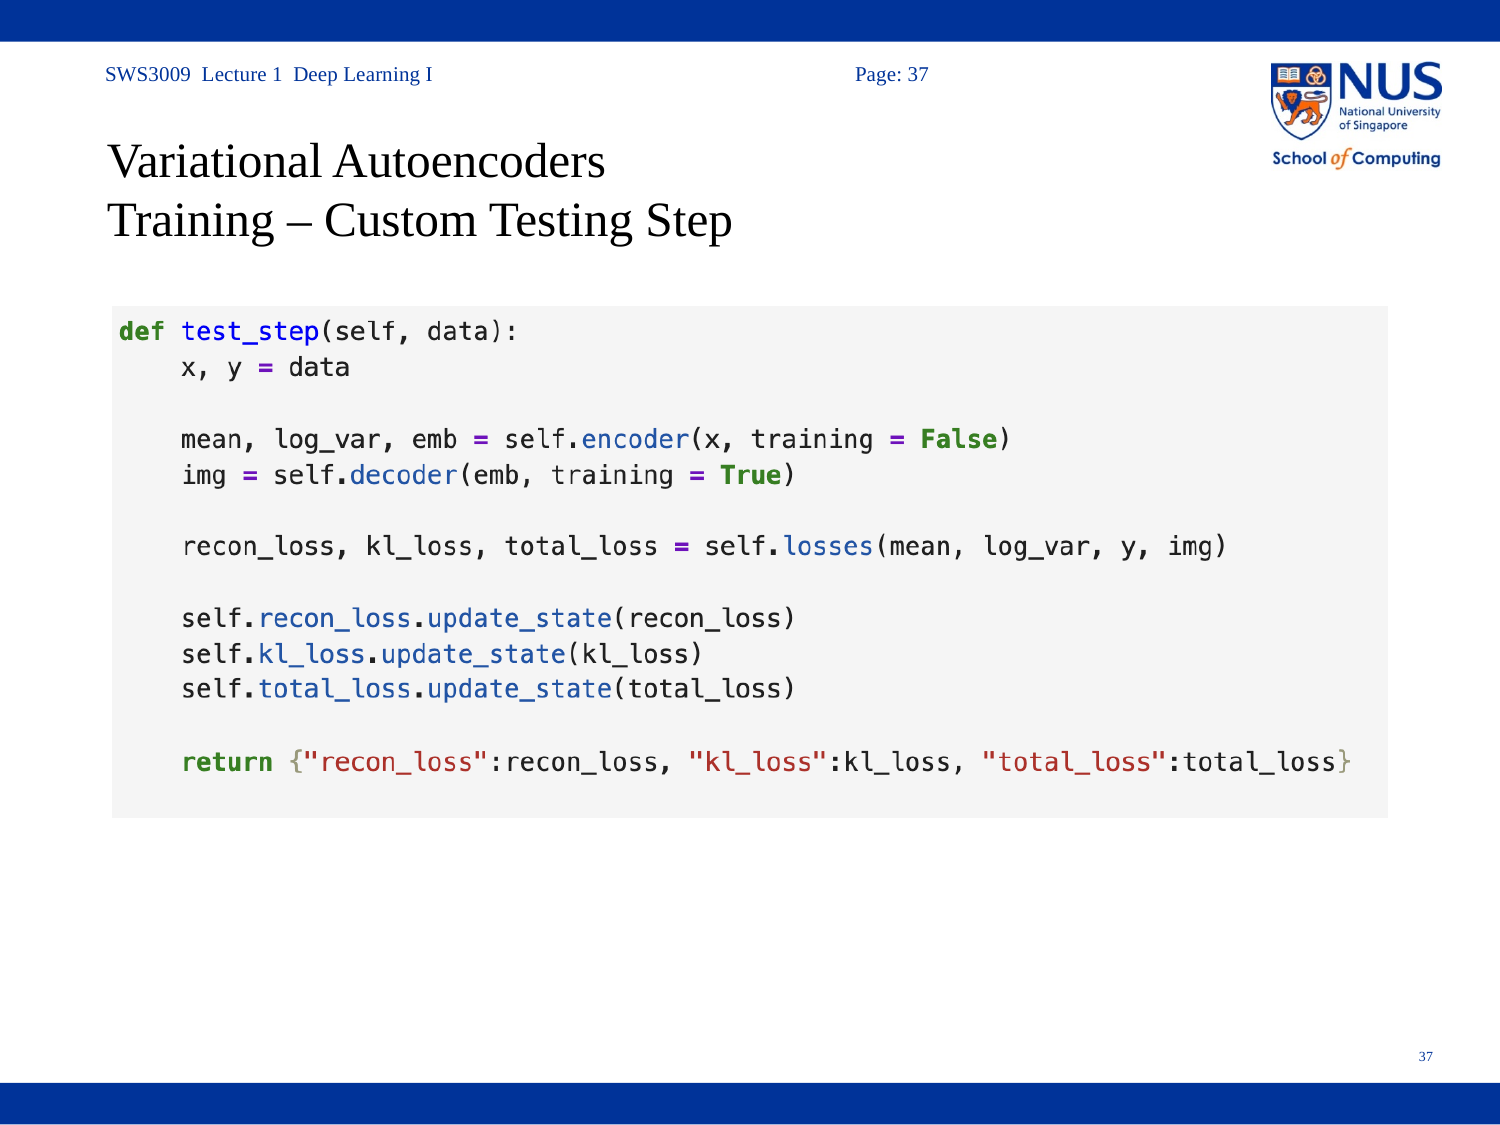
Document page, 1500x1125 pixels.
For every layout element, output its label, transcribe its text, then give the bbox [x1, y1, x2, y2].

picture [1271, 61, 1442, 171]
slide_number 37 [1136, 1038, 1450, 1115]
picture [112, 306, 1388, 819]
title Variational Autoencoders Training – Custom Testing Step [90, 93, 1160, 282]
